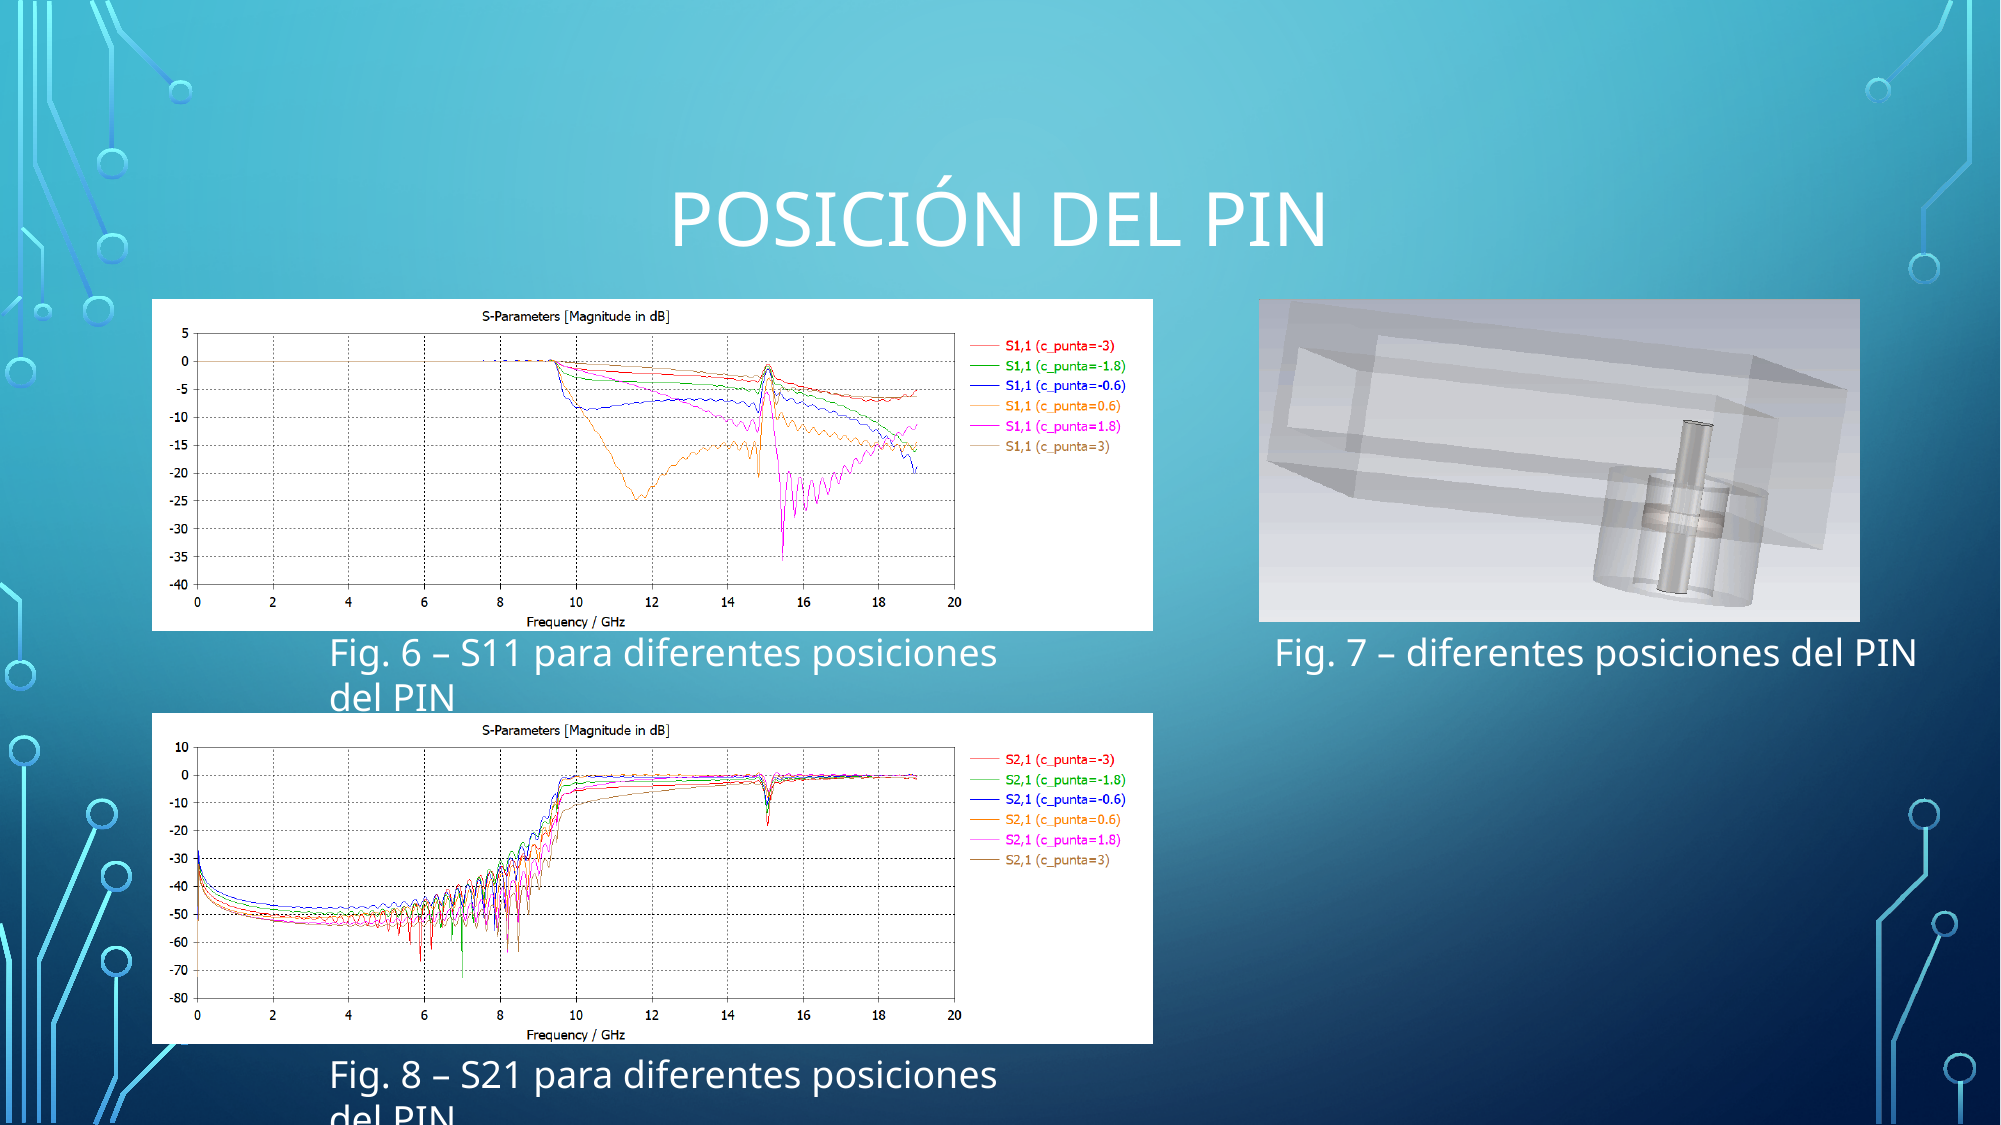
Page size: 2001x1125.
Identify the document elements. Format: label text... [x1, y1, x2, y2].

text_box Fig. 7 – diferentes posiciones del PIN [1259, 621, 2000, 681]
picture [152, 713, 1154, 1044]
title Posición del PIN [187, 101, 1813, 344]
text_box Fig. 6 – S11 para diferentes posiciones del PIN [314, 631, 1055, 713]
picture [1259, 299, 1860, 622]
text_box Fig. 8 – S21 para diferentes posiciones del PIN [314, 1044, 1055, 1125]
picture [152, 299, 1154, 631]
